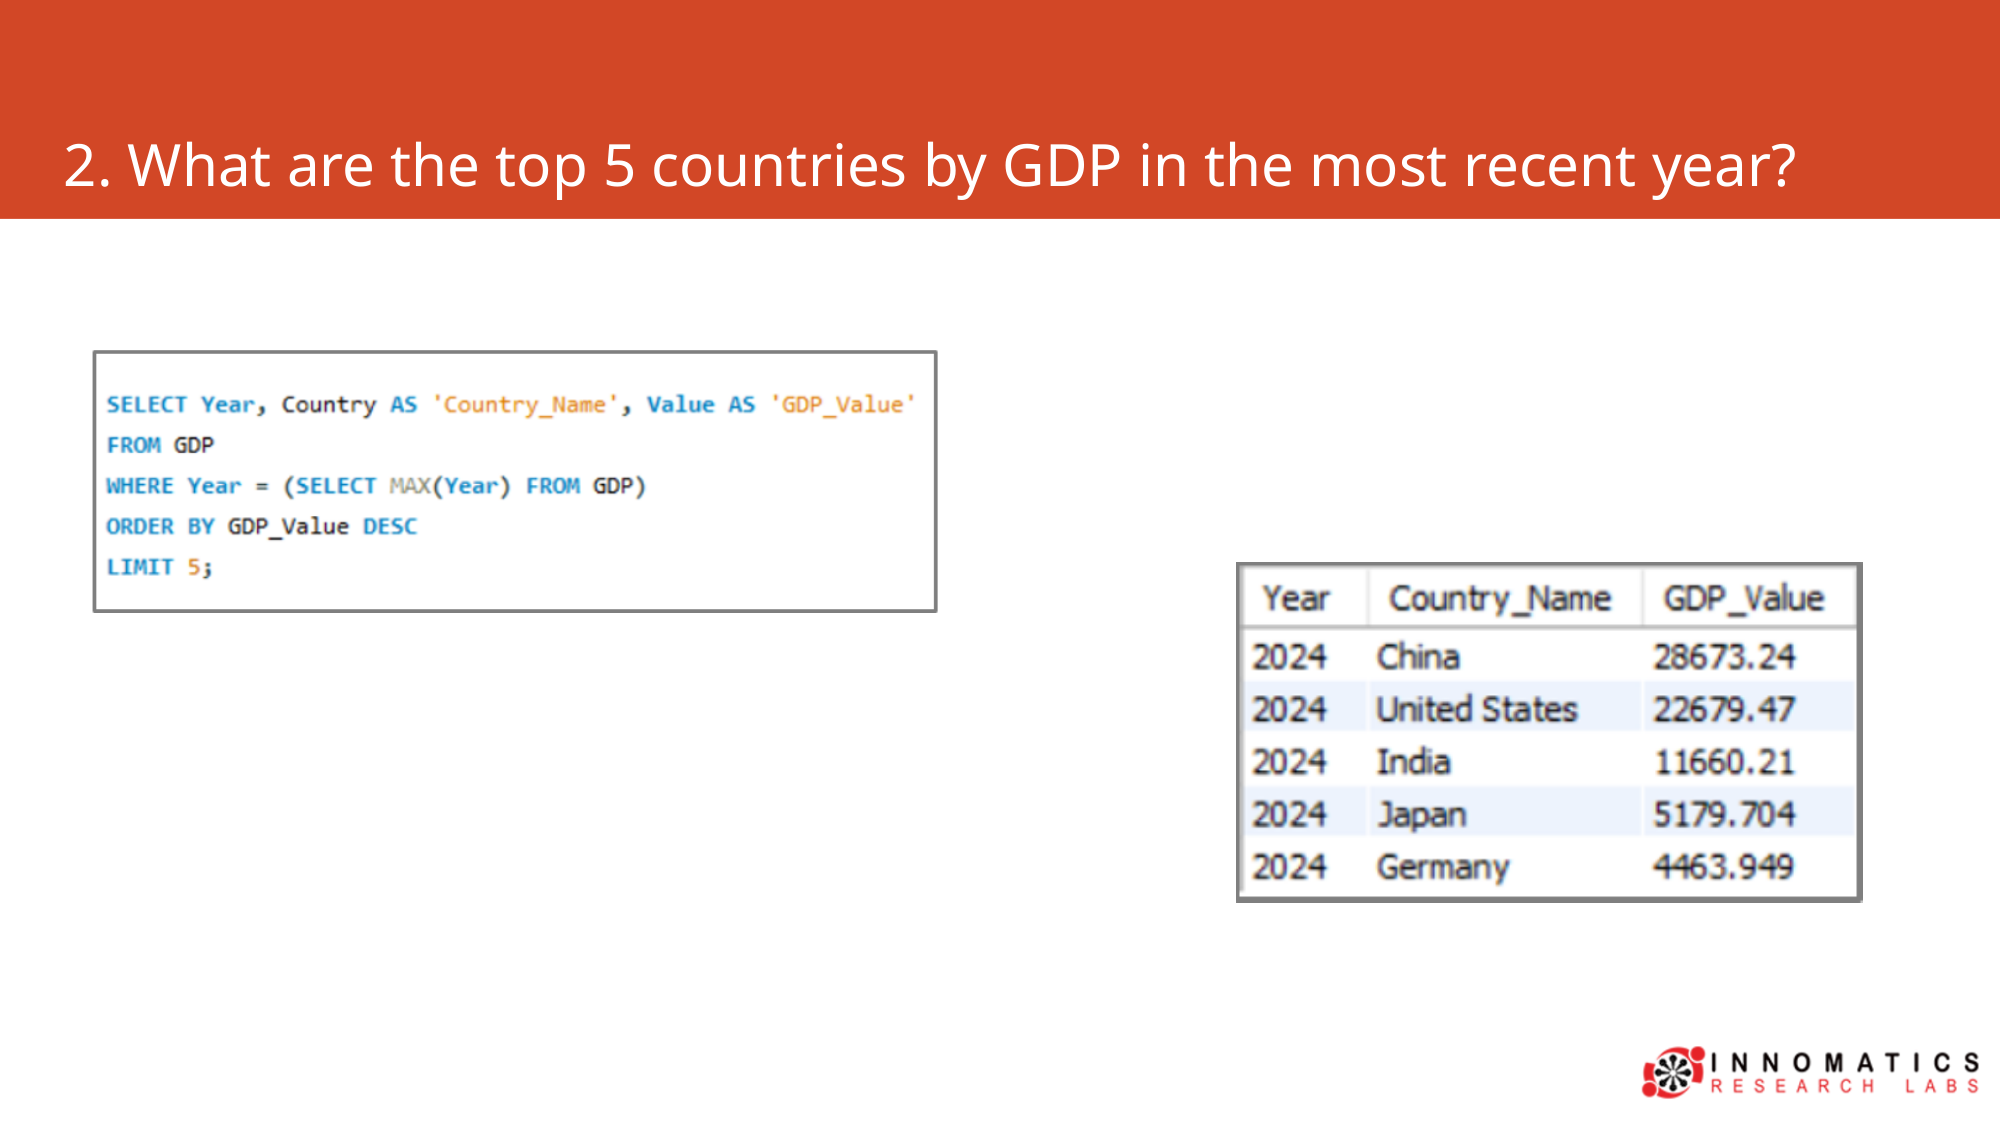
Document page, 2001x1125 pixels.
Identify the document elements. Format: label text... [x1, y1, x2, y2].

picture [89, 349, 939, 613]
title 2. What are the top 5 countries by GDP in the most recent year? [48, 22, 1912, 206]
picture [1236, 562, 1863, 903]
picture [1634, 1042, 1985, 1104]
